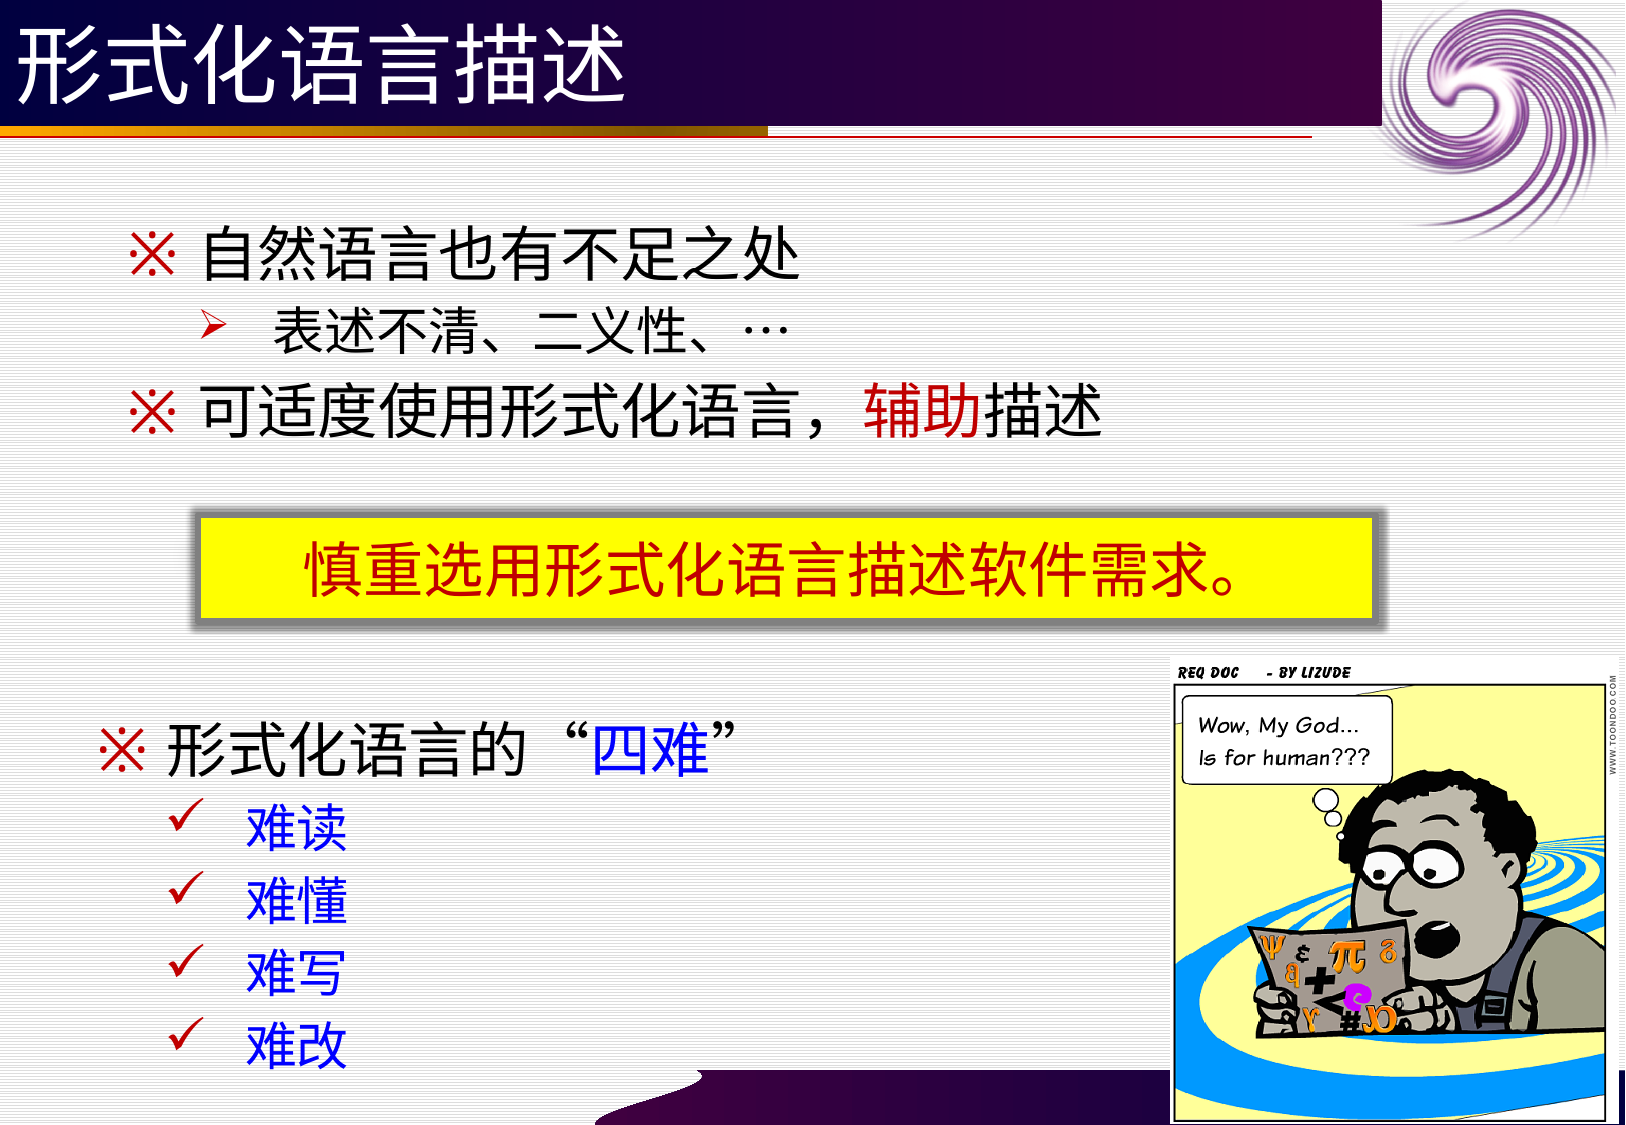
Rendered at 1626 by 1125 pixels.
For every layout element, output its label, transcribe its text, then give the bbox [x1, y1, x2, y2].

title 形式化语言描述 [0, 0, 1382, 126]
list 自然语言也有不足之处 表述不清、二义性、… 可适度使用形式化语言，辅助描述 [100, 207, 1523, 492]
picture [1170, 656, 1619, 1125]
text_box 形式化语言的“四难” 难读 难懂 难写 难改 [70, 704, 826, 1071]
text_box 慎重选用形式化语言描述软件需求。 [197, 514, 1376, 622]
picture [1362, 0, 1616, 244]
